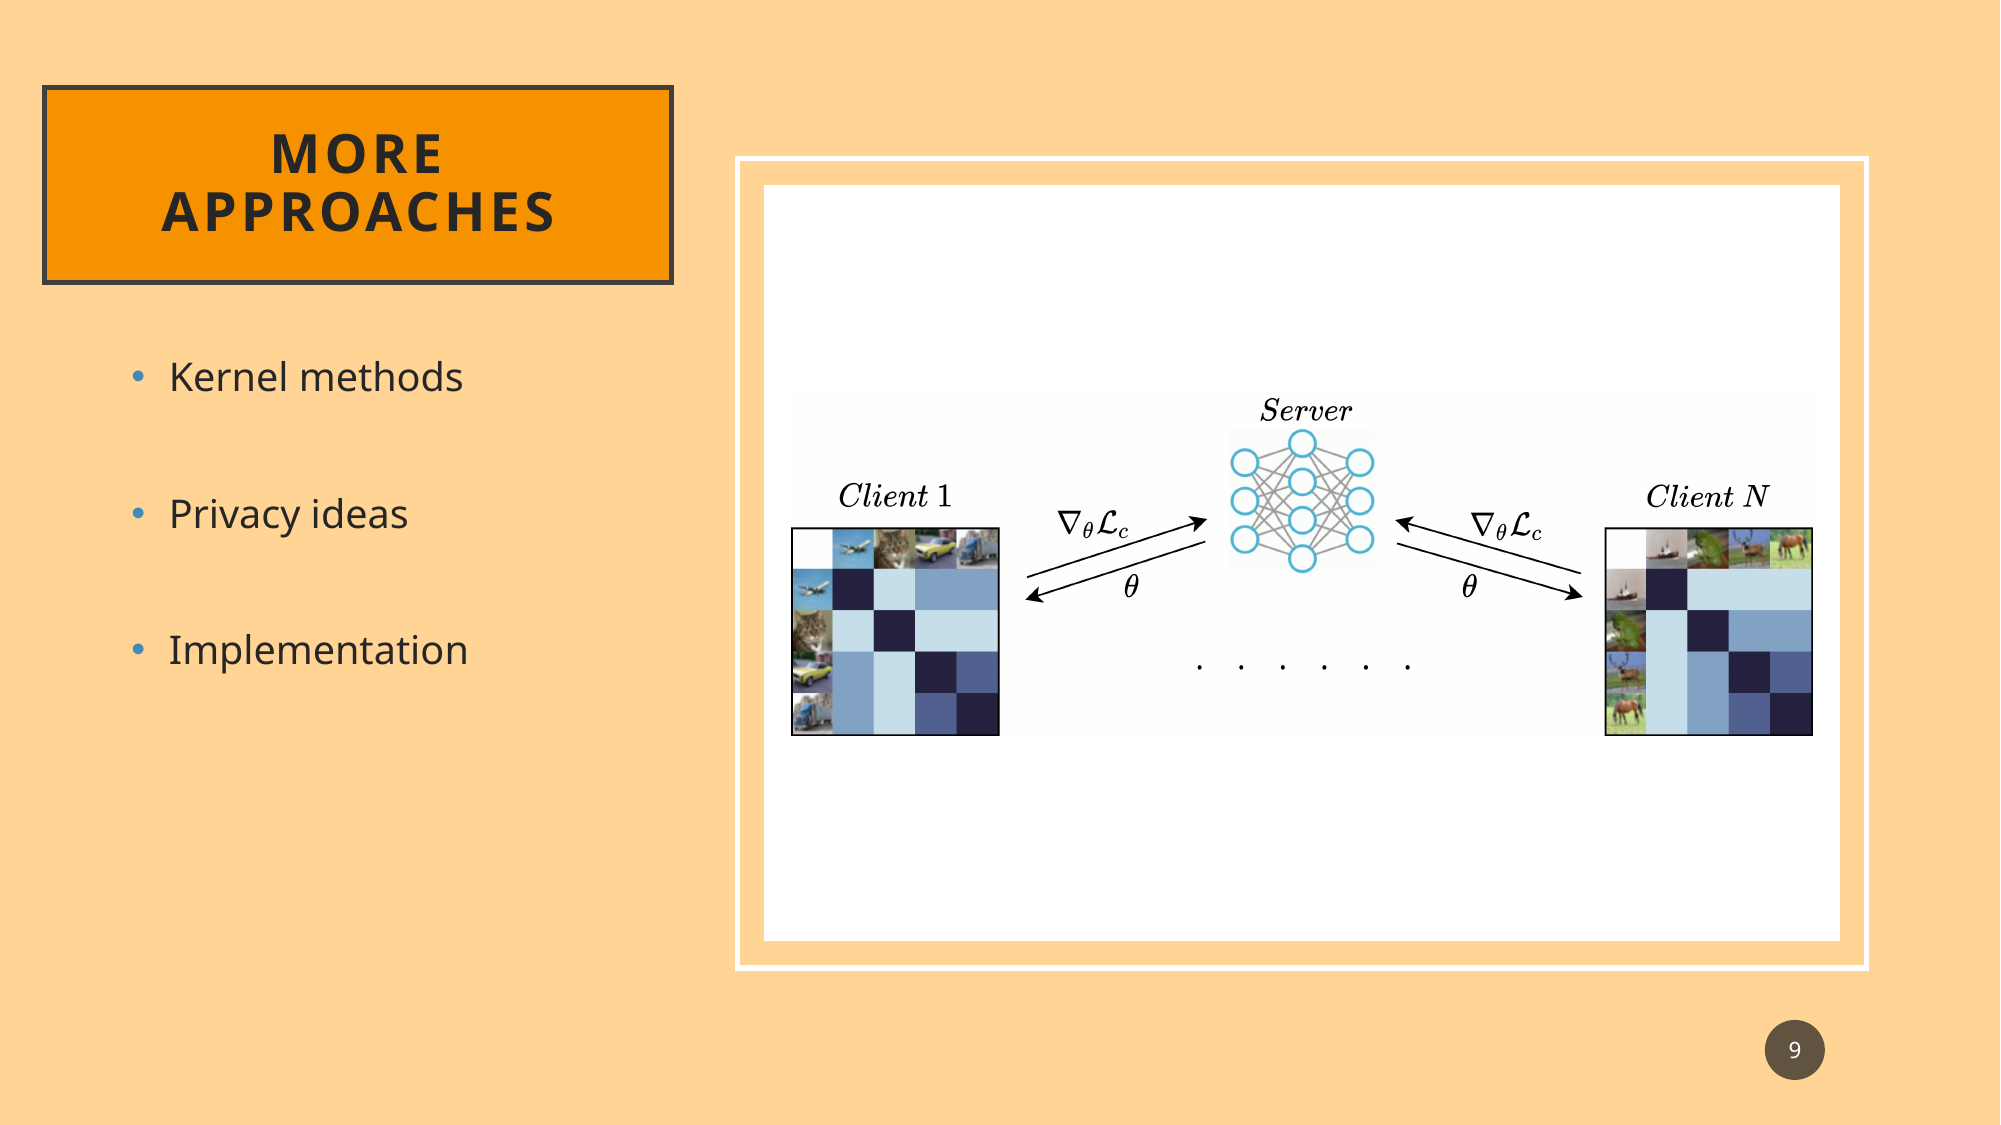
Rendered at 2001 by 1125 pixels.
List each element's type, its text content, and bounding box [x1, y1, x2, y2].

text_box [736, 157, 1868, 969]
text_box Kernel methods Privacy ideas Implementation [106, 344, 610, 880]
title More approaches [42, 85, 674, 285]
text_box [763, 184, 1841, 942]
picture [791, 390, 1813, 736]
slide_number 9 [1764, 1019, 1825, 1080]
